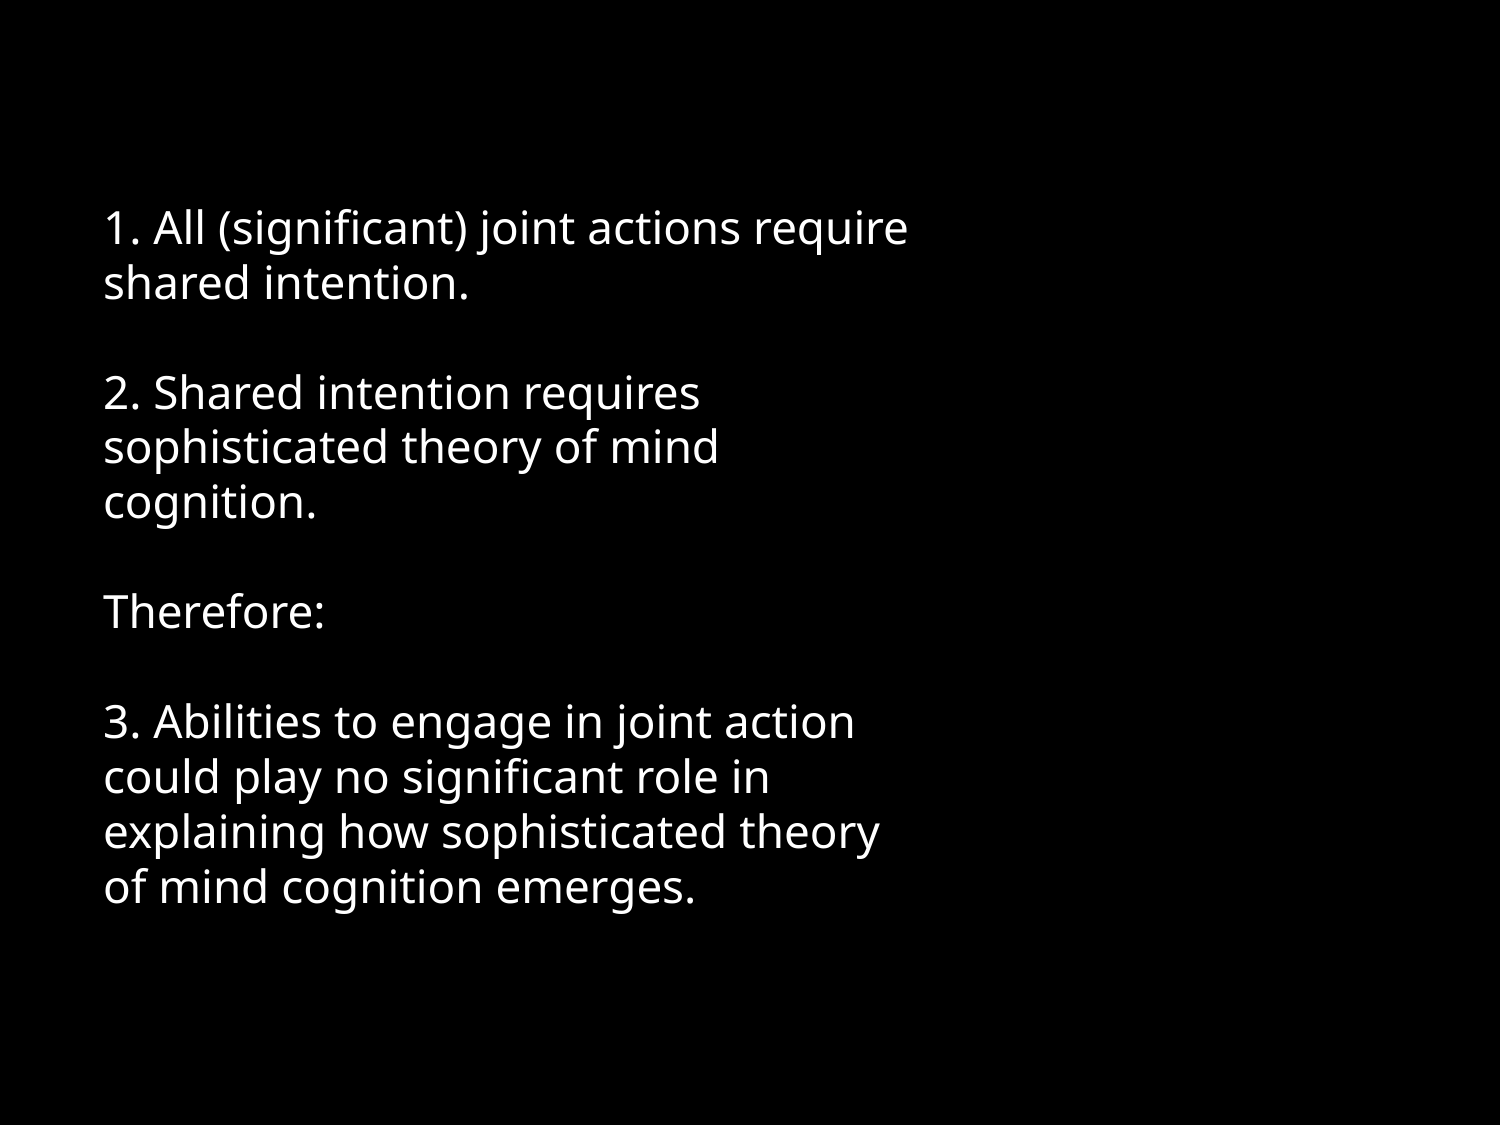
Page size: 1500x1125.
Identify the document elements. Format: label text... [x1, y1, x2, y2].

text_box 1. All (significant) joint actions require shared intention. 2. Shared intention requires sophisticated theory of mind cognition. Therefore: 3. Abilities to engage in joint action could play no significant role in explaining how sophisticated theory of mind cognition emerges. [88, 135, 928, 921]
